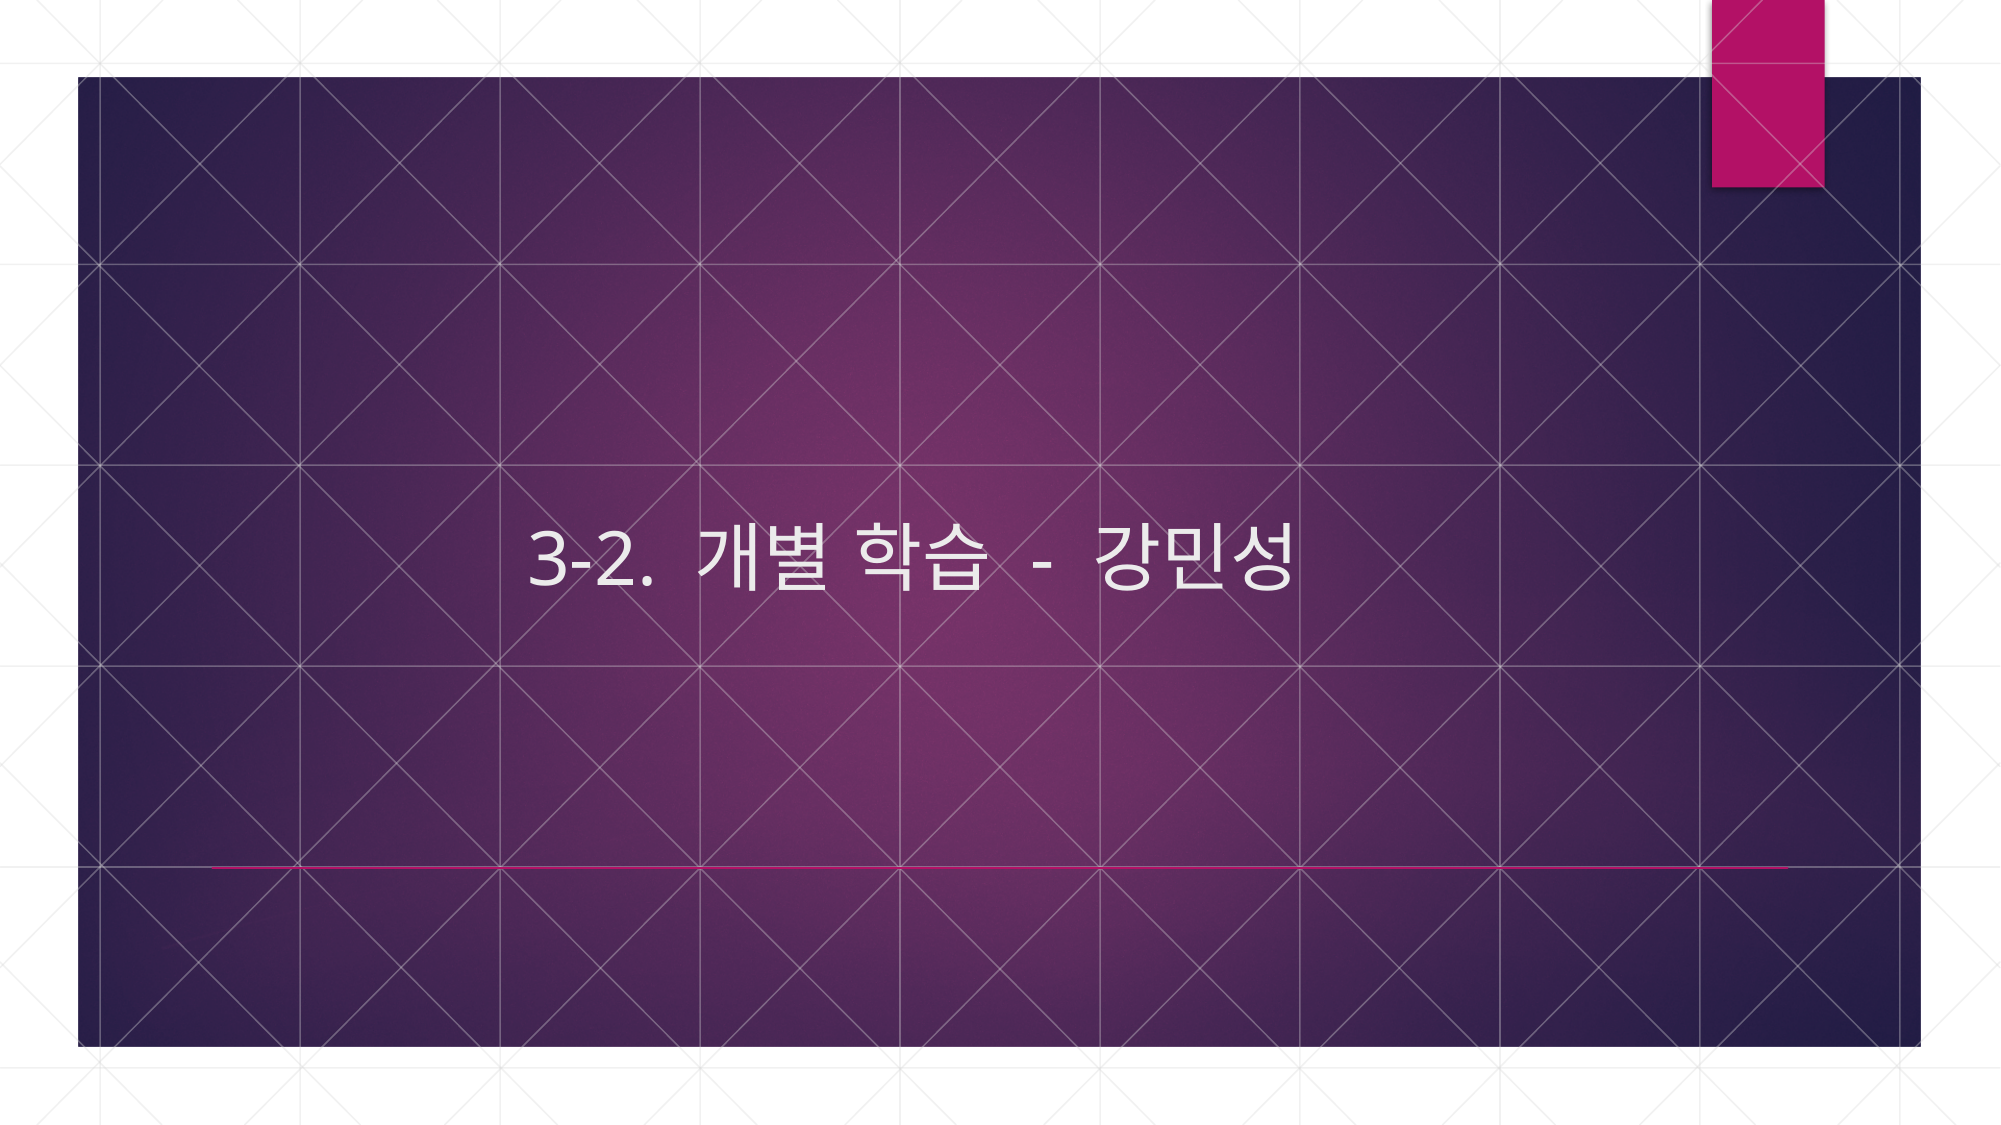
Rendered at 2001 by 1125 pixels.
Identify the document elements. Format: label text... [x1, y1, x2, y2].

title 3-2. 개별 학습 - 강민성 [189, 373, 1638, 608]
